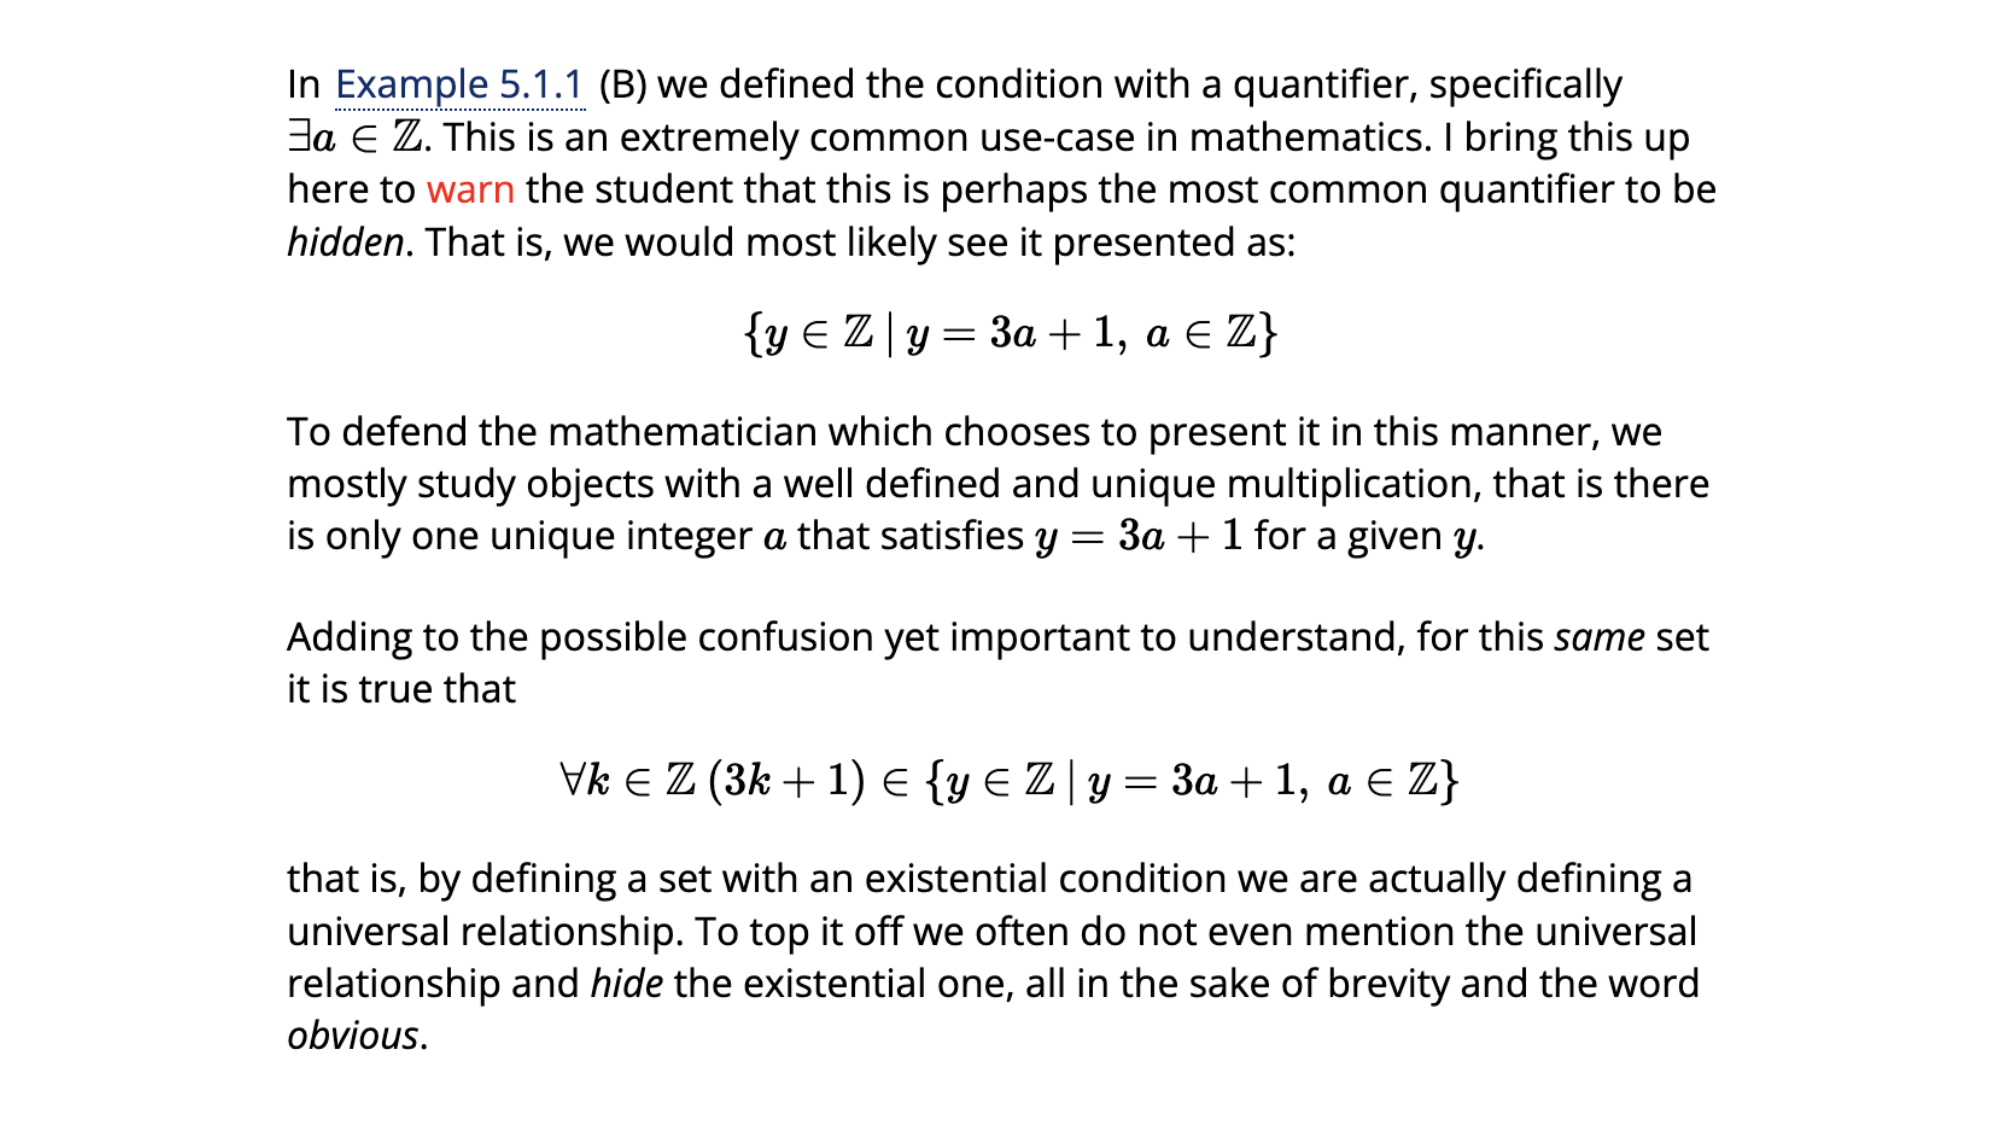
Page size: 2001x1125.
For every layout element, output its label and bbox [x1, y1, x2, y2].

picture [270, 47, 1730, 1078]
